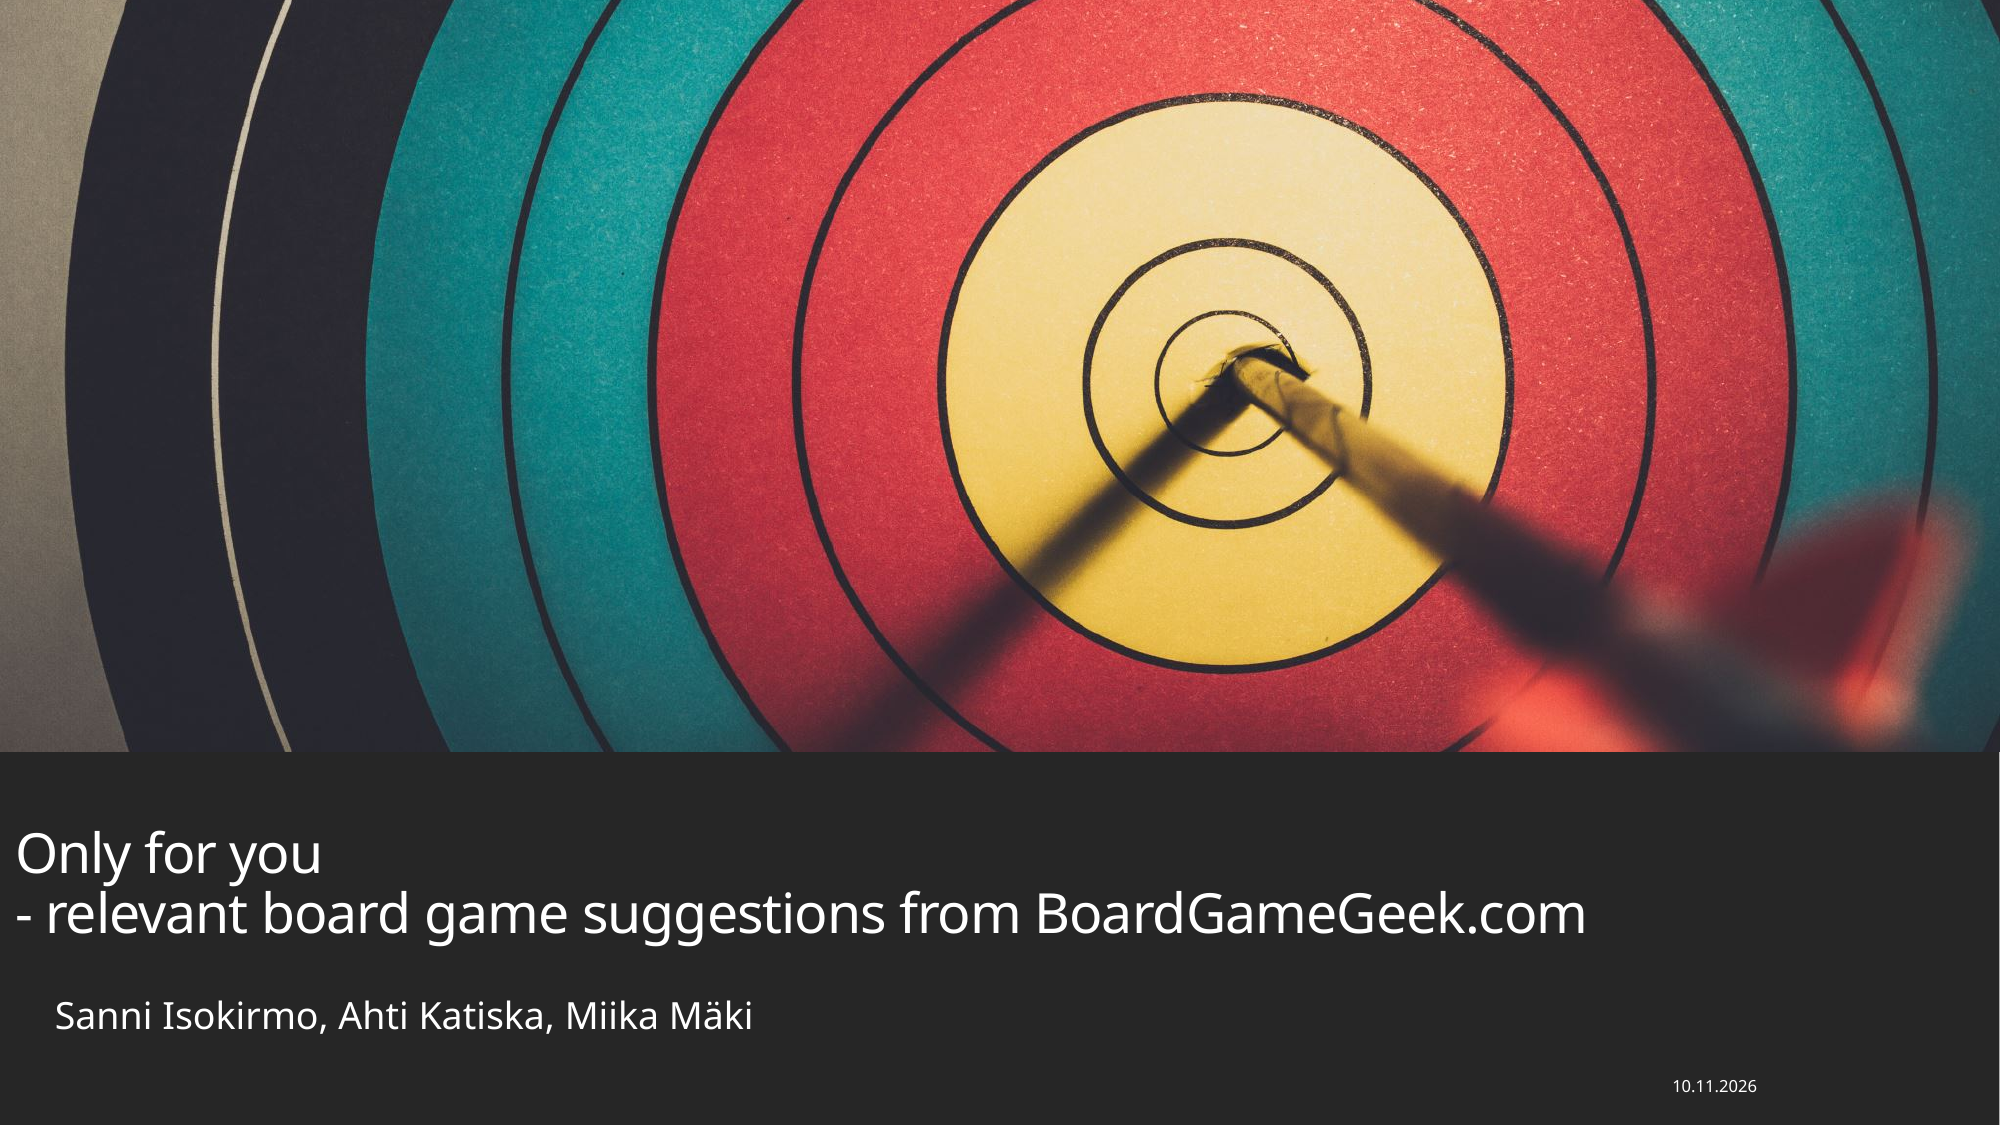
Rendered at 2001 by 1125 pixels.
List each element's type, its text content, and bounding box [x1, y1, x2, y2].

list Sanni Isokirmo, Ahti Katiska, Miika Mäki [39, 987, 1699, 1088]
picture [0, 0, 2000, 752]
title Only for you - relevant board game suggestions from BoardGameGeek.com [0, 823, 2000, 946]
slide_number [1348, 1057, 1773, 1118]
